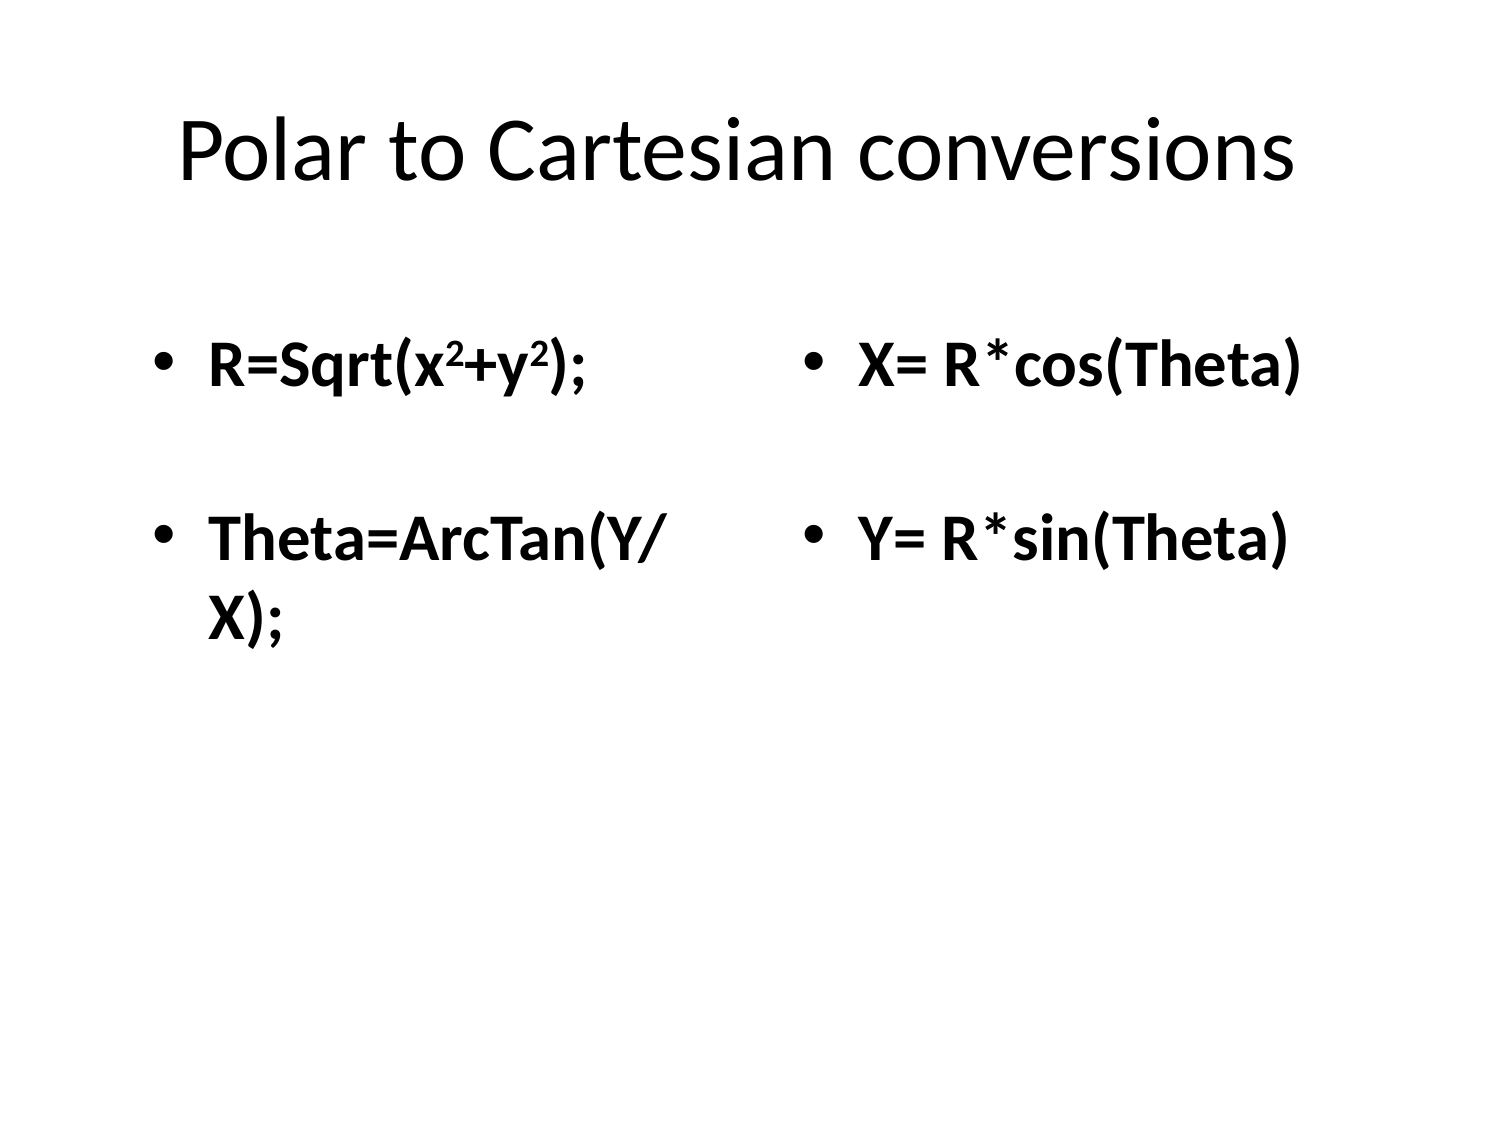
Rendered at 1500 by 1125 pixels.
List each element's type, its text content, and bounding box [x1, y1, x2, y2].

list X= R*cos(Theta) Y= R*sin(Theta) [787, 312, 1413, 988]
title Polar to Cartesian conversions [99, 50, 1375, 238]
list R=Sqrt(x2+y2); Theta=ArcTan(Y/X); [137, 312, 763, 988]
